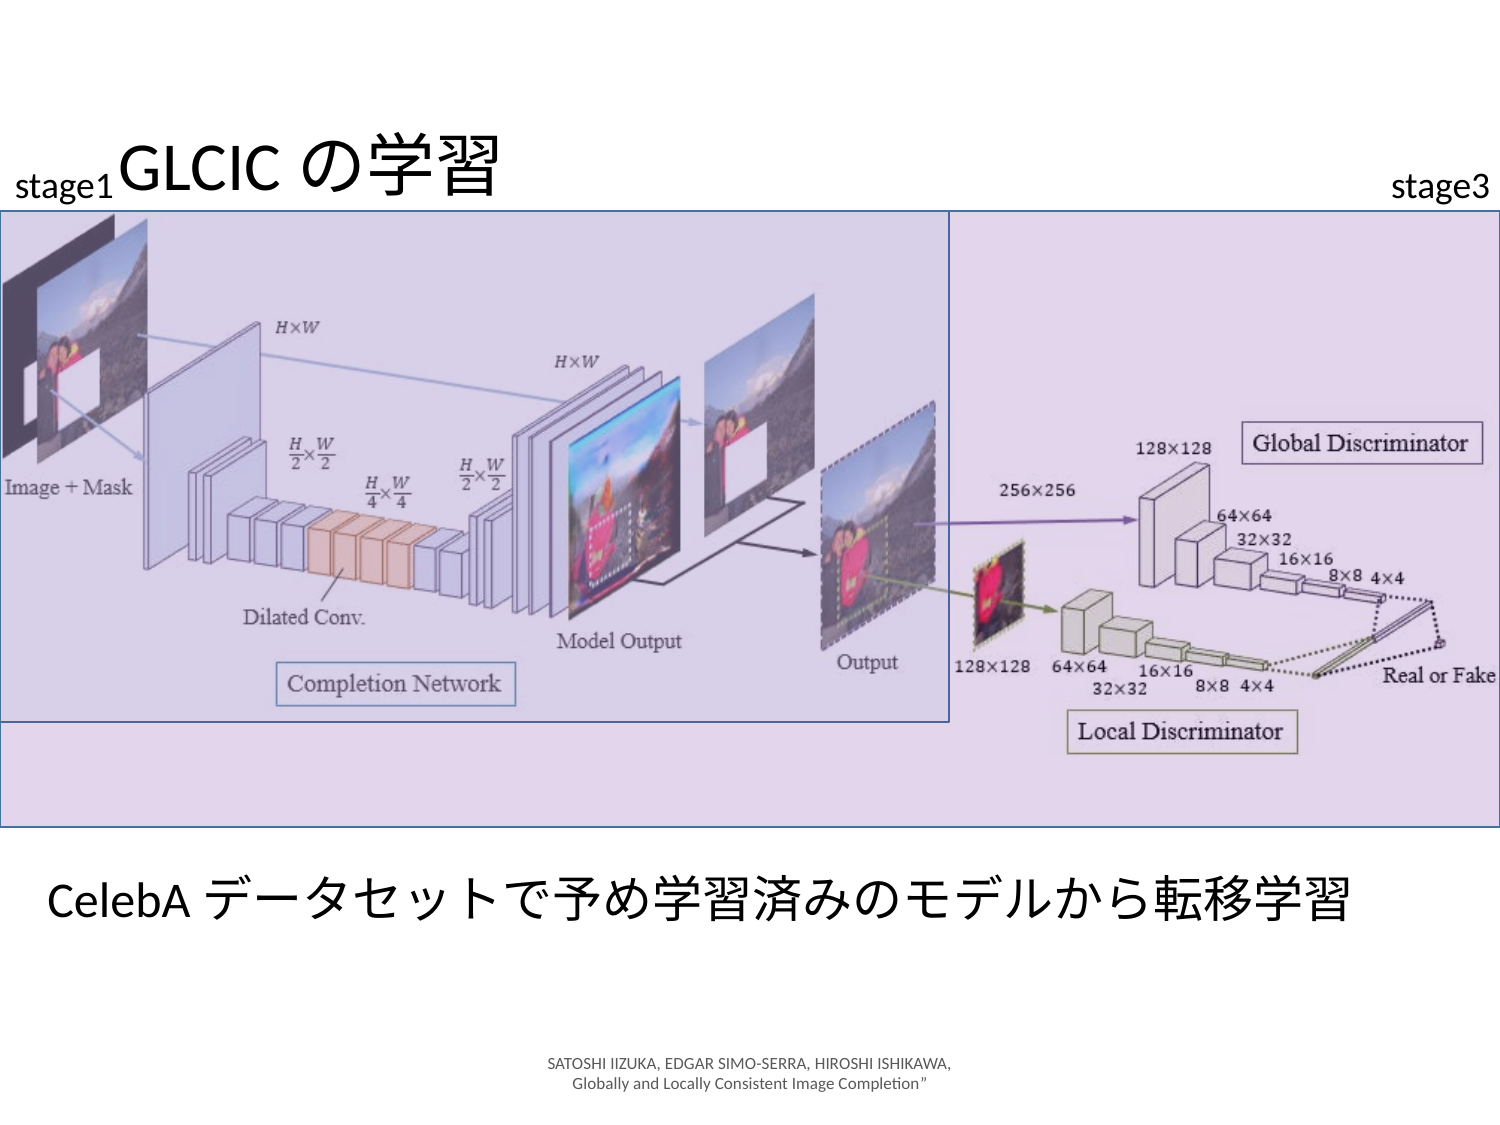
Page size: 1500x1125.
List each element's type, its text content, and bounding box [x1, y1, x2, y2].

text_box stage1 [0, 154, 147, 211]
footer SATOSHI IIZUKA, EDGAR SIMO-SERRA, HIROSHI ISHIKAWA, Globally and Locally Consistent Image Completion” [496, 1042, 1004, 1103]
picture [0, 211, 1500, 756]
title GLCICの学習 [103, 60, 1398, 210]
text_box [0, 756, 1500, 828]
text_box stage3 [1376, 154, 1500, 211]
text_box CelebAデータセットで予め学習済みのモデルから転移学習 [32, 860, 1377, 935]
